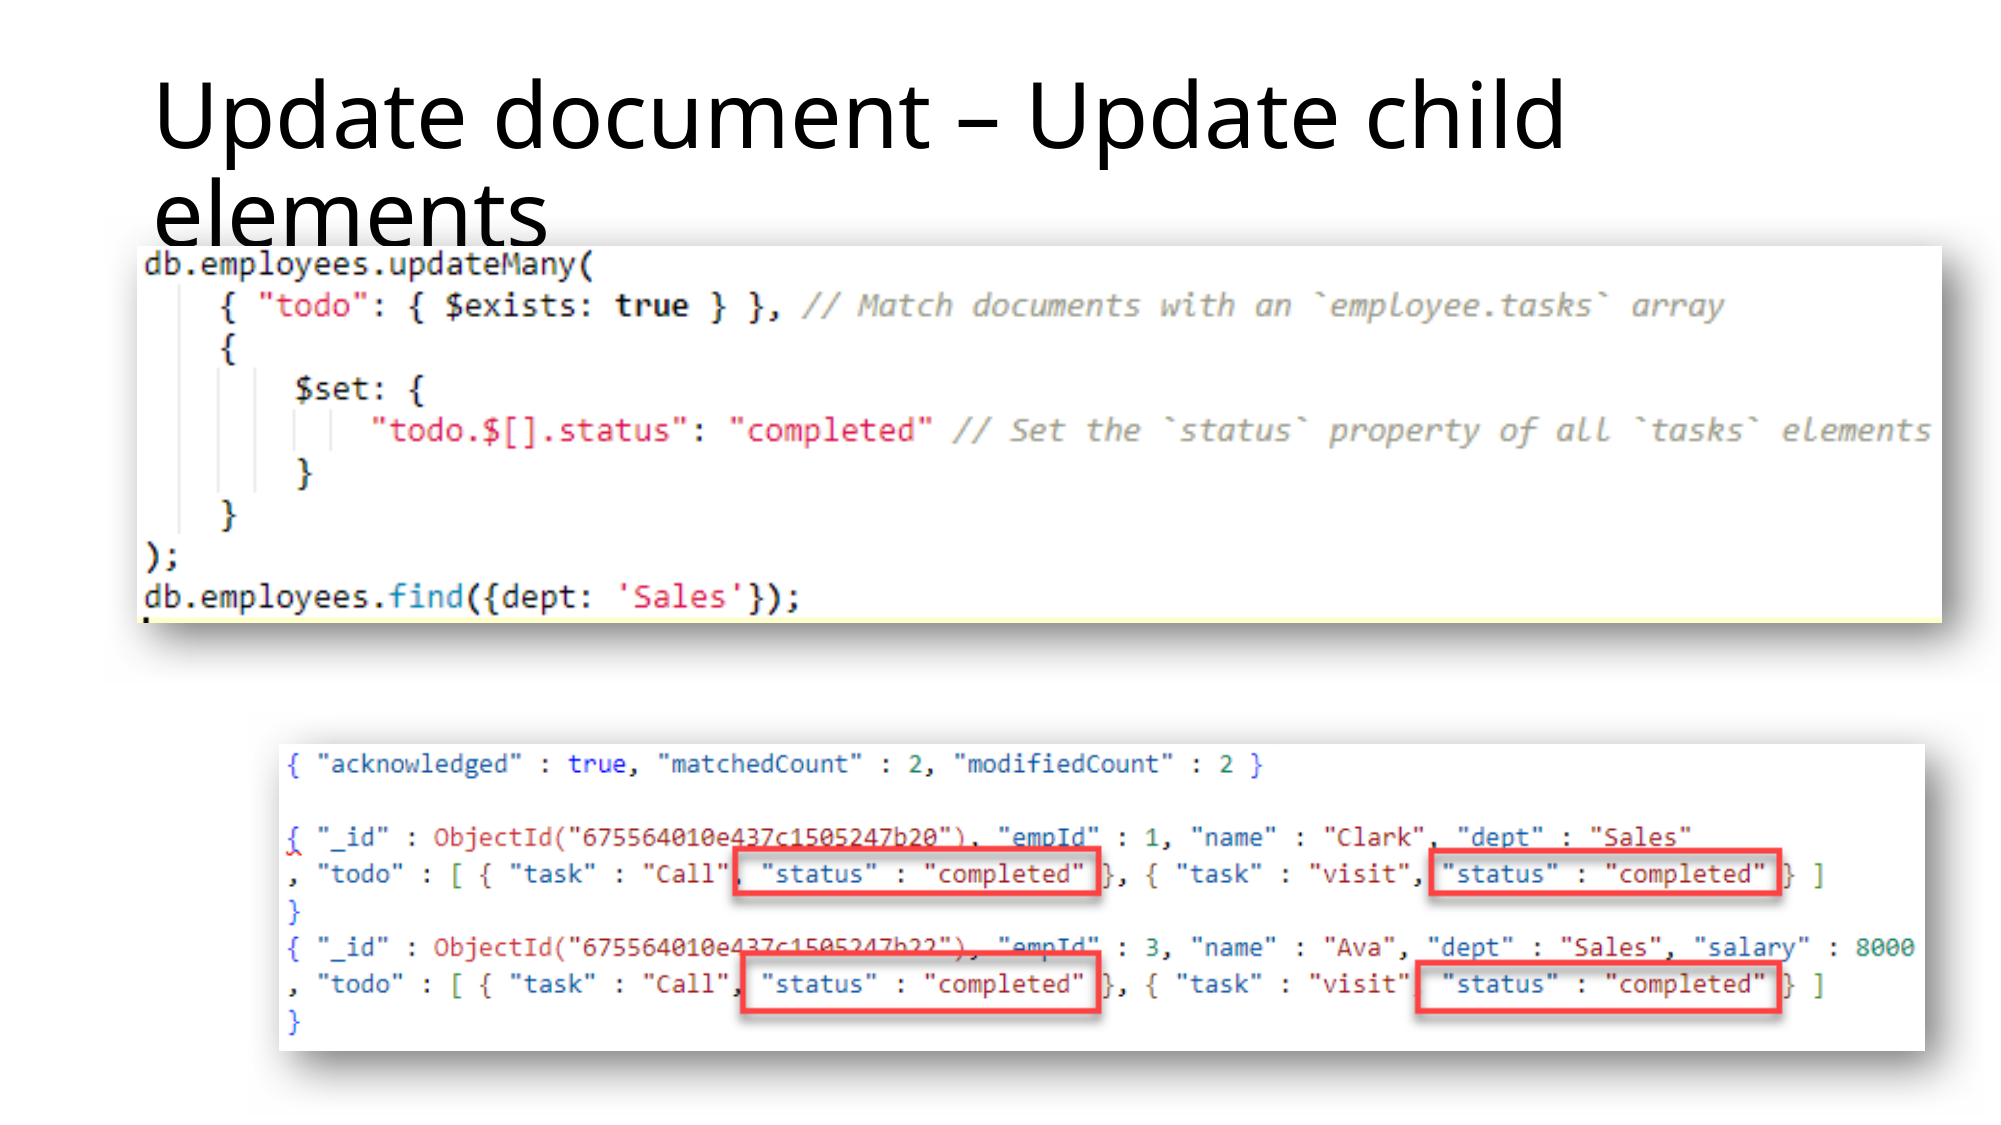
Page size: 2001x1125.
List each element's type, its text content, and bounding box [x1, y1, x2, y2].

title Update document – Update child elements [137, 59, 1863, 243]
picture [278, 743, 1926, 1051]
picture [136, 245, 1943, 624]
